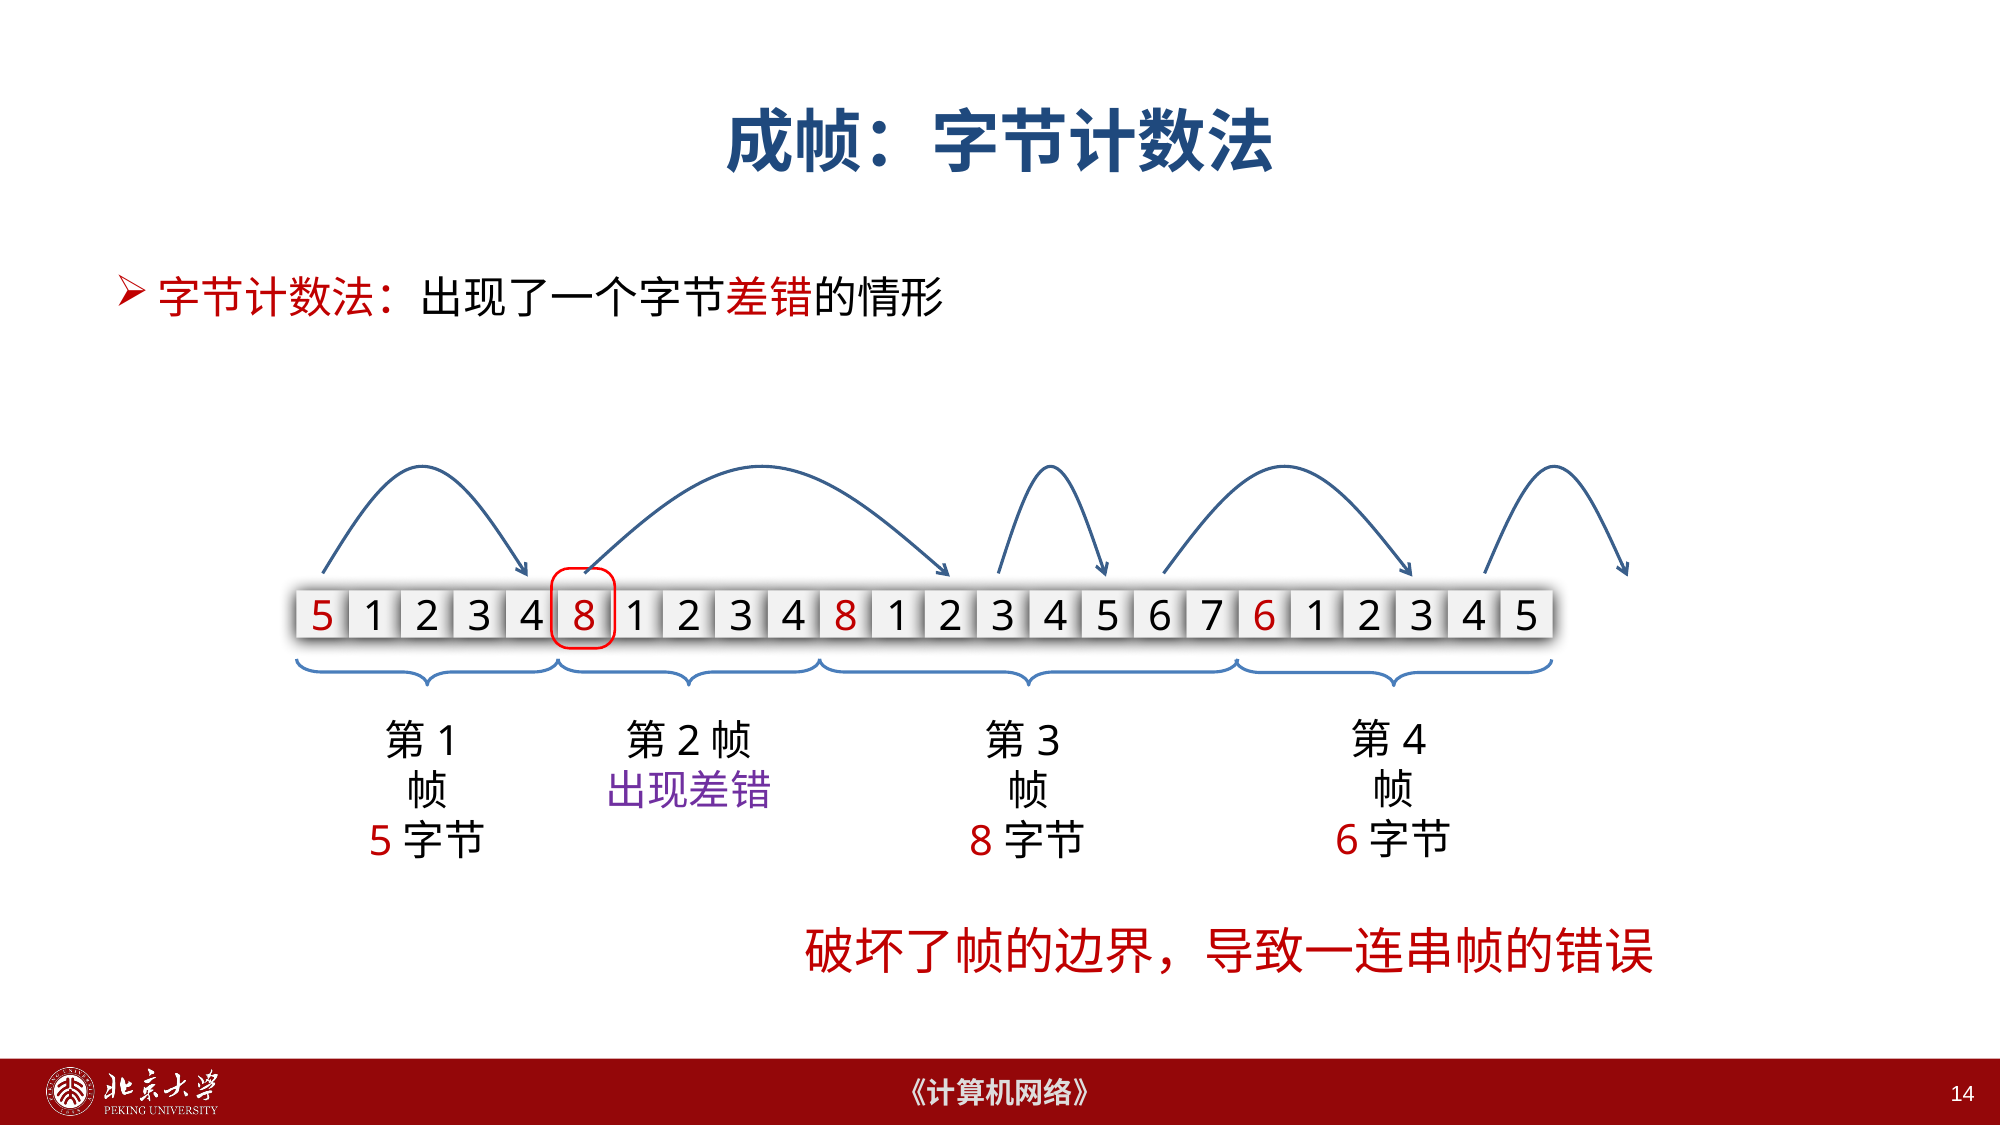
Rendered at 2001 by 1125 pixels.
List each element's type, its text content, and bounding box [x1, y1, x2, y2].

list 字节计数法：出现了一个字节差错的情形 [99, 262, 1900, 1005]
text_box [819, 658, 1234, 823]
text_box [1482, 464, 1630, 577]
text_box [551, 568, 615, 588]
text_box [583, 464, 950, 577]
text_box [320, 464, 528, 577]
text_box 破坏了帧的边界，导致一连串帧的错误 [741, 912, 1719, 987]
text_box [1235, 659, 1552, 823]
text_box [996, 464, 1110, 577]
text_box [296, 590, 1553, 638]
text_box [1161, 464, 1413, 577]
slide_number 14 [1522, 1072, 1990, 1125]
picture [46, 1067, 218, 1116]
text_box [557, 658, 818, 823]
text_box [296, 658, 556, 823]
title 成帧：字节计数法 [99, 45, 1900, 233]
text_box 13 [285, 580, 1564, 652]
